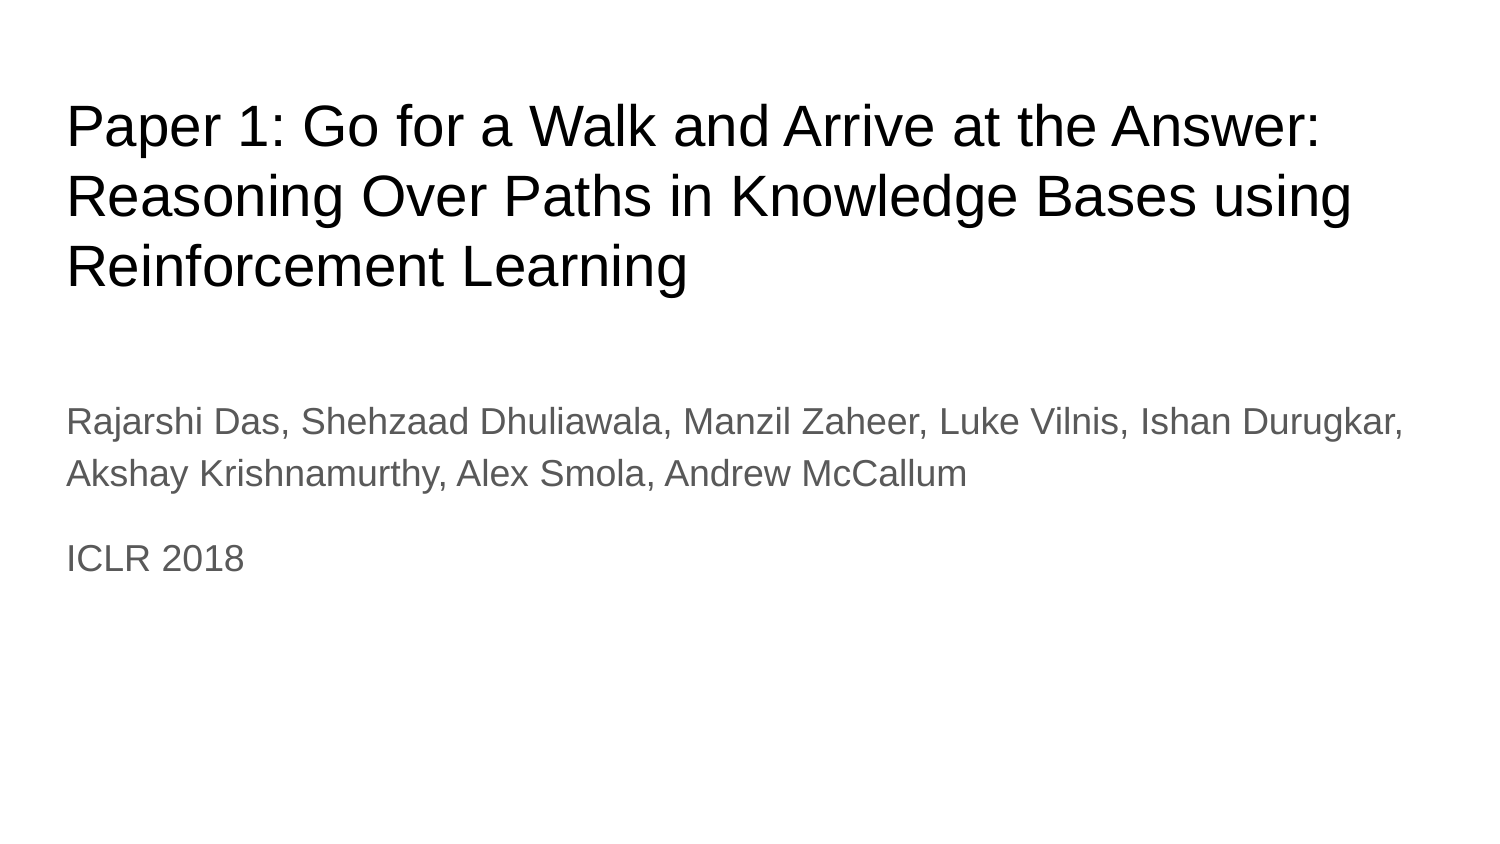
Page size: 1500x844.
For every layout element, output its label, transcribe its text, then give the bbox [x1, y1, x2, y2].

list Rajarshi Das, Shehzaad Dhuliawala, Manzil Zaheer, Luke Vilnis, Ishan Durugkar, Akshay Krishnamurthy, Alex Smola, Andrew McCallum ICLR 2018 [51, 375, 1449, 750]
title Paper 1: Go for a Walk and Arrive at the Answer: Reasoning Over Paths in Knowledge Bases using Reinforcement Learning [51, 72, 1449, 167]
